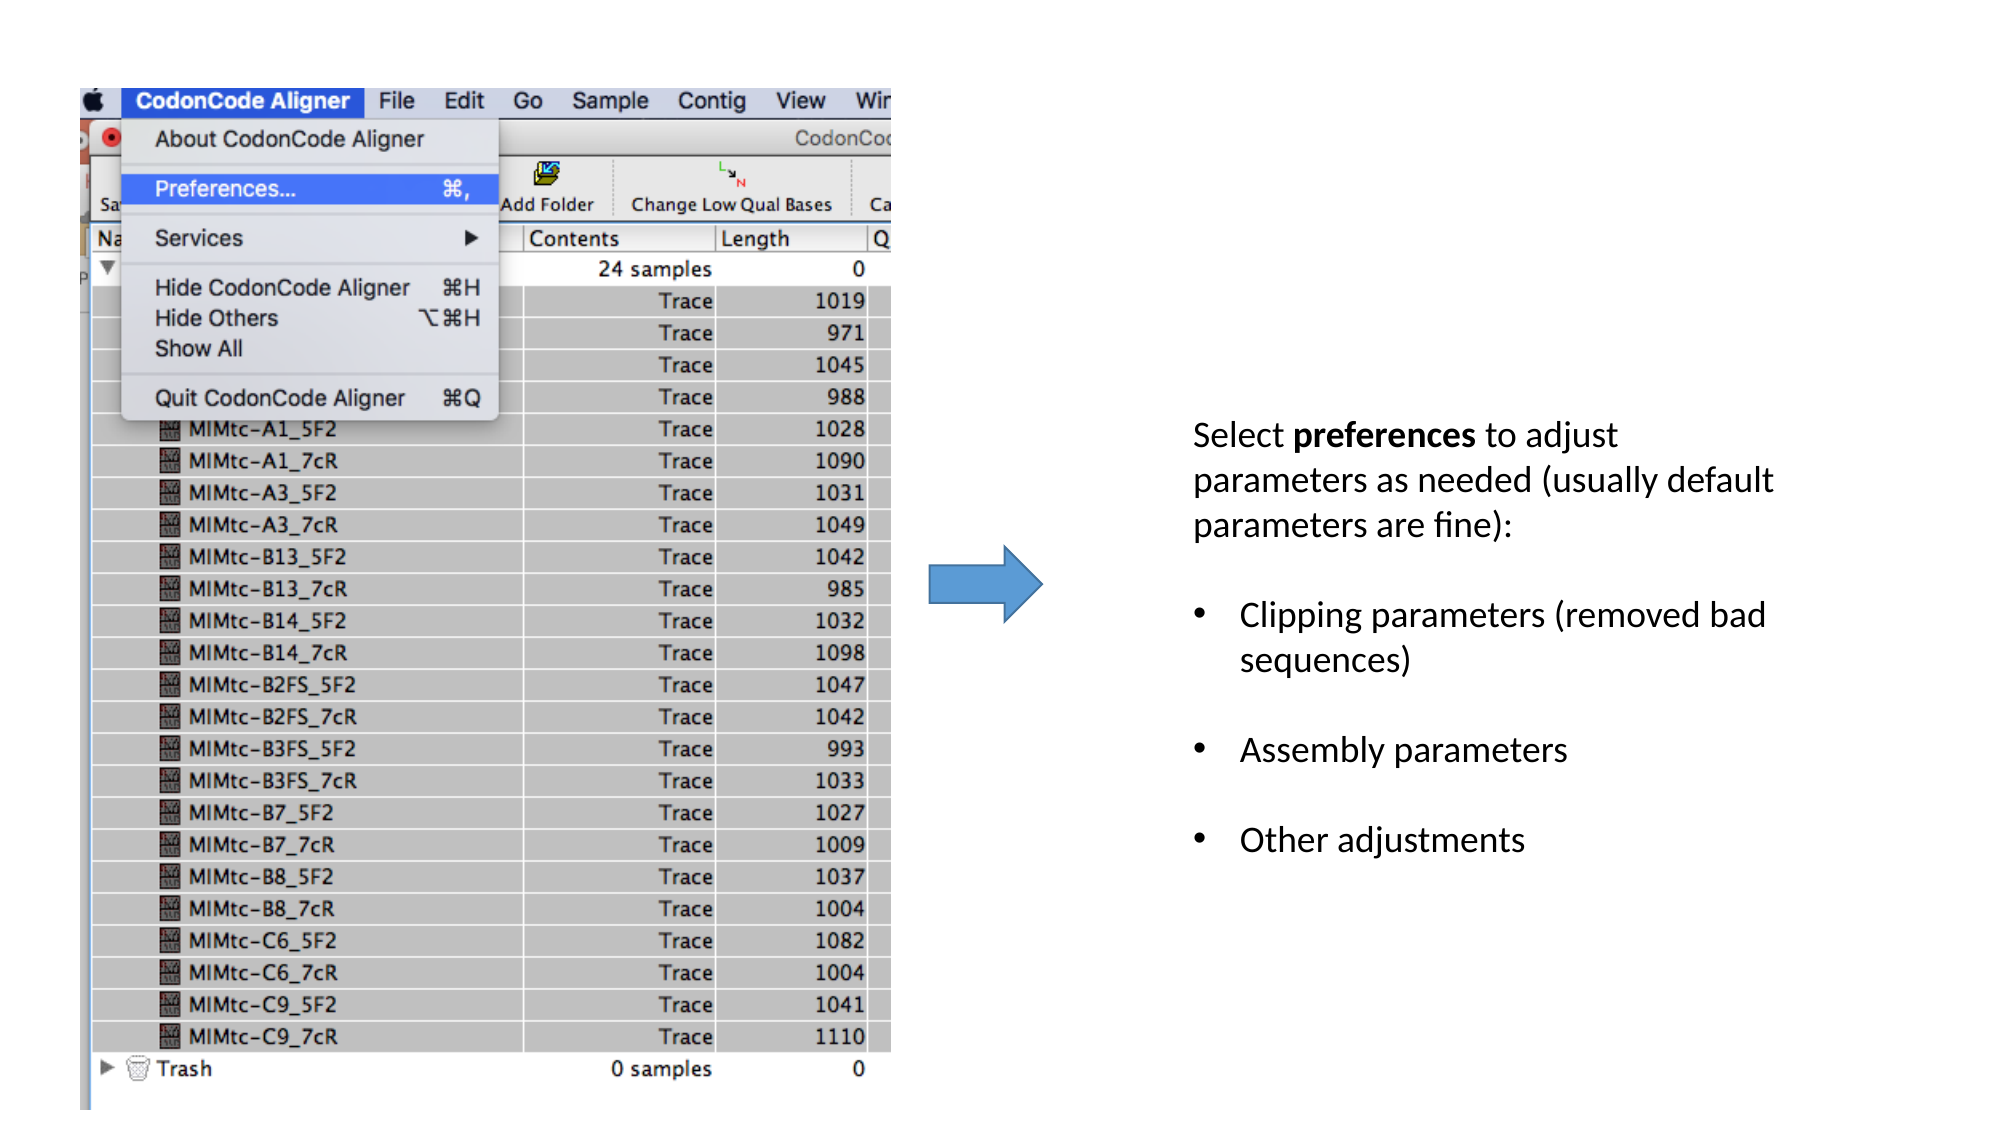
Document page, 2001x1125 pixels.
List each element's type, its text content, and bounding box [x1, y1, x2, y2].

text_box Select preferences to adjust parameters as needed (usually default parameters are fine): Clipping parameters (removed bad sequences) Assembly parameters Other adjustments [1178, 402, 1802, 868]
picture [79, 88, 891, 1110]
text_box [928, 544, 1044, 625]
